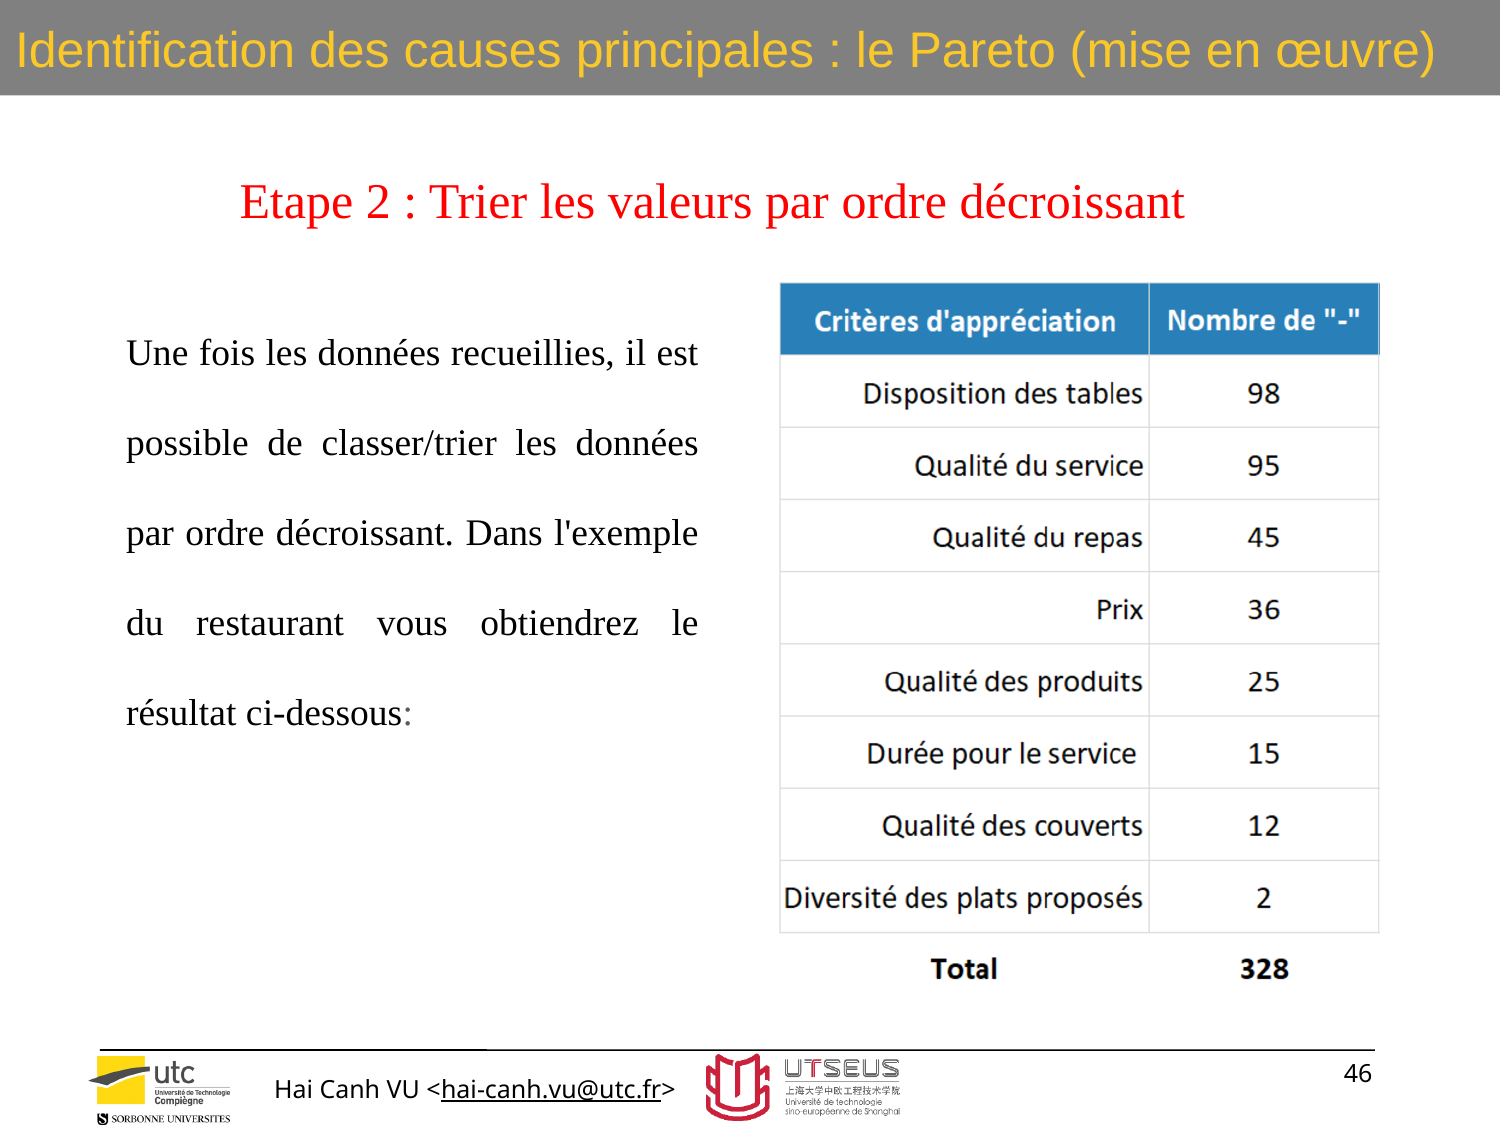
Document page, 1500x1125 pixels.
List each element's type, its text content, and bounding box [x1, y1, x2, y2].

slide_number 46 [1074, 1049, 1388, 1125]
picture [702, 1047, 903, 1125]
text_box Une fois les données recueillies, il est possible de classer/trier les données par ordre décroissant. Dans l'exemple du restaurant vous obtiendrez le résultat ci-dessous: [112, 281, 713, 690]
title Identification des causes principales : le Pareto (mise en œuvre) [0, 0, 1500, 96]
text_box Etape 2 : Trier les valeurs par ordre décroissant [224, 160, 1201, 236]
picture [779, 281, 1380, 1000]
picture [88, 1056, 230, 1125]
